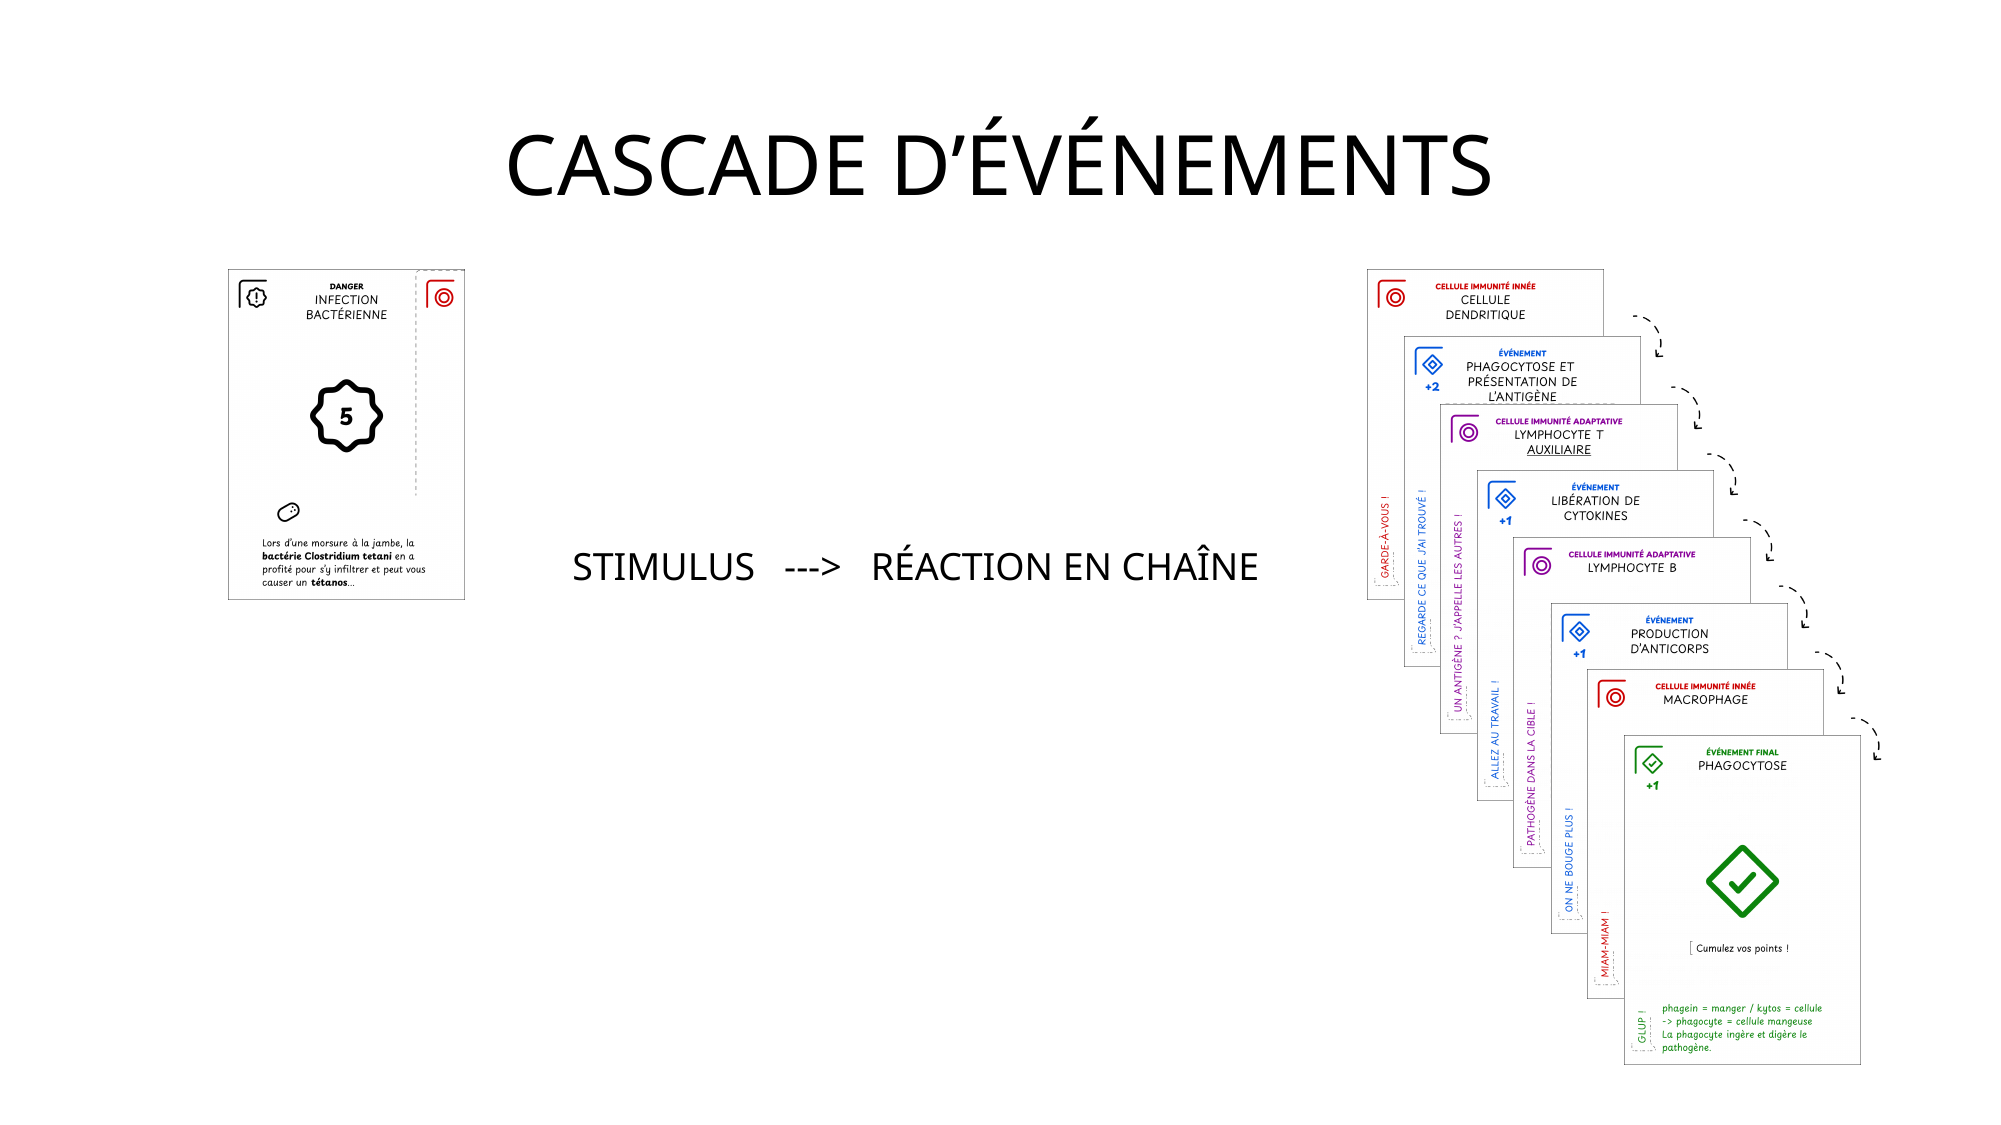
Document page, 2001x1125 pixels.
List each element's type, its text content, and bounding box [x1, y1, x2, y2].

title CASCADE D’ÉVÉNEMENTS [137, 59, 1863, 278]
picture [227, 269, 466, 600]
picture [1367, 269, 1893, 1066]
text_box STIMULUS ---> RÉACTION EN CHAÎNE [557, 535, 1275, 596]
